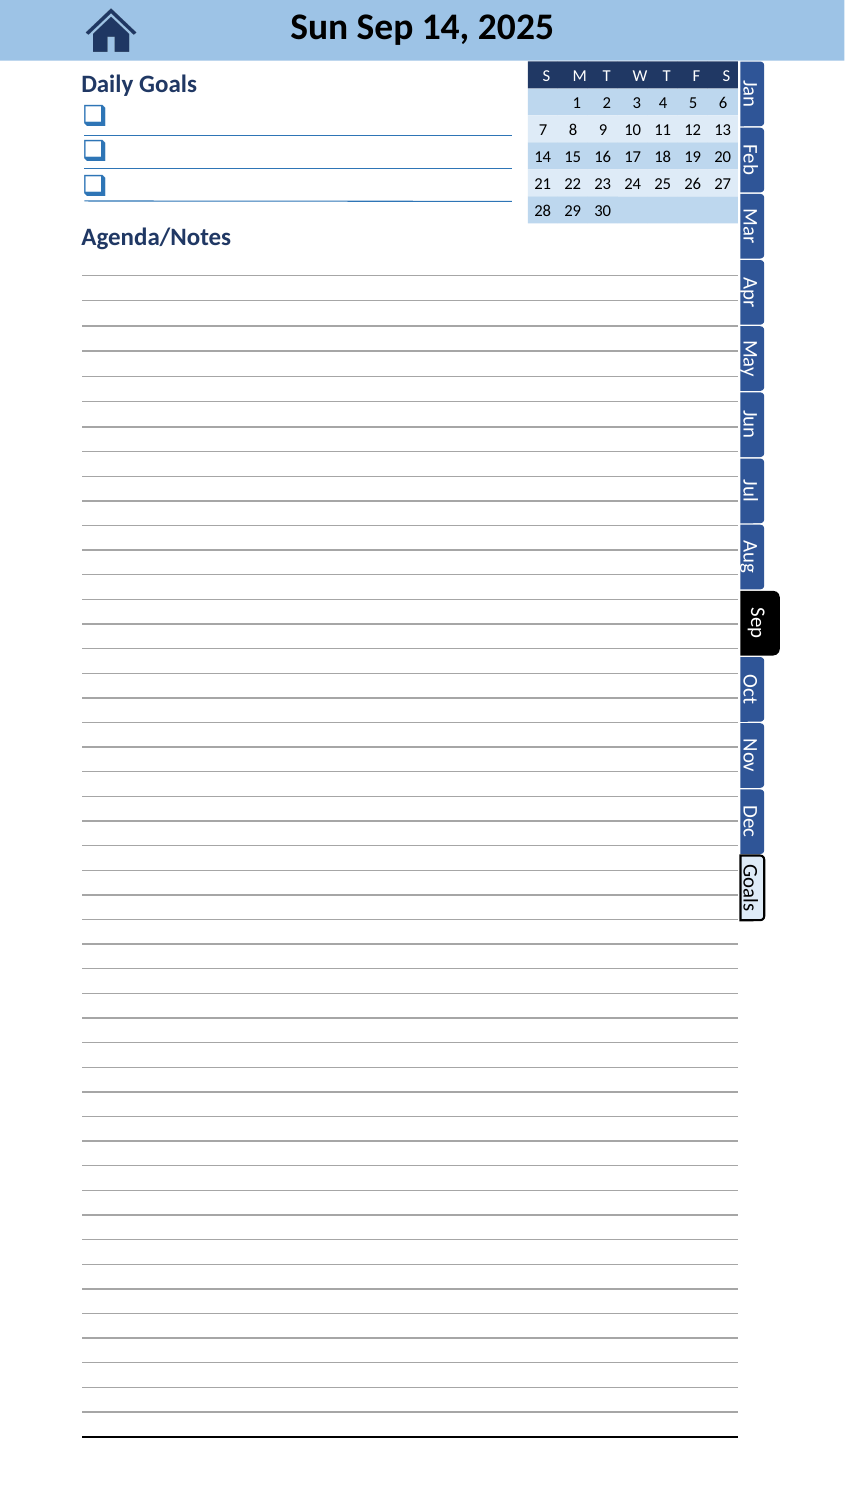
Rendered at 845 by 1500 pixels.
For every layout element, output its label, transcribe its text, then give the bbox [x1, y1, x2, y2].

picture [82, 1, 140, 59]
list Sun Sep 14, 2025 [190, 0, 655, 61]
